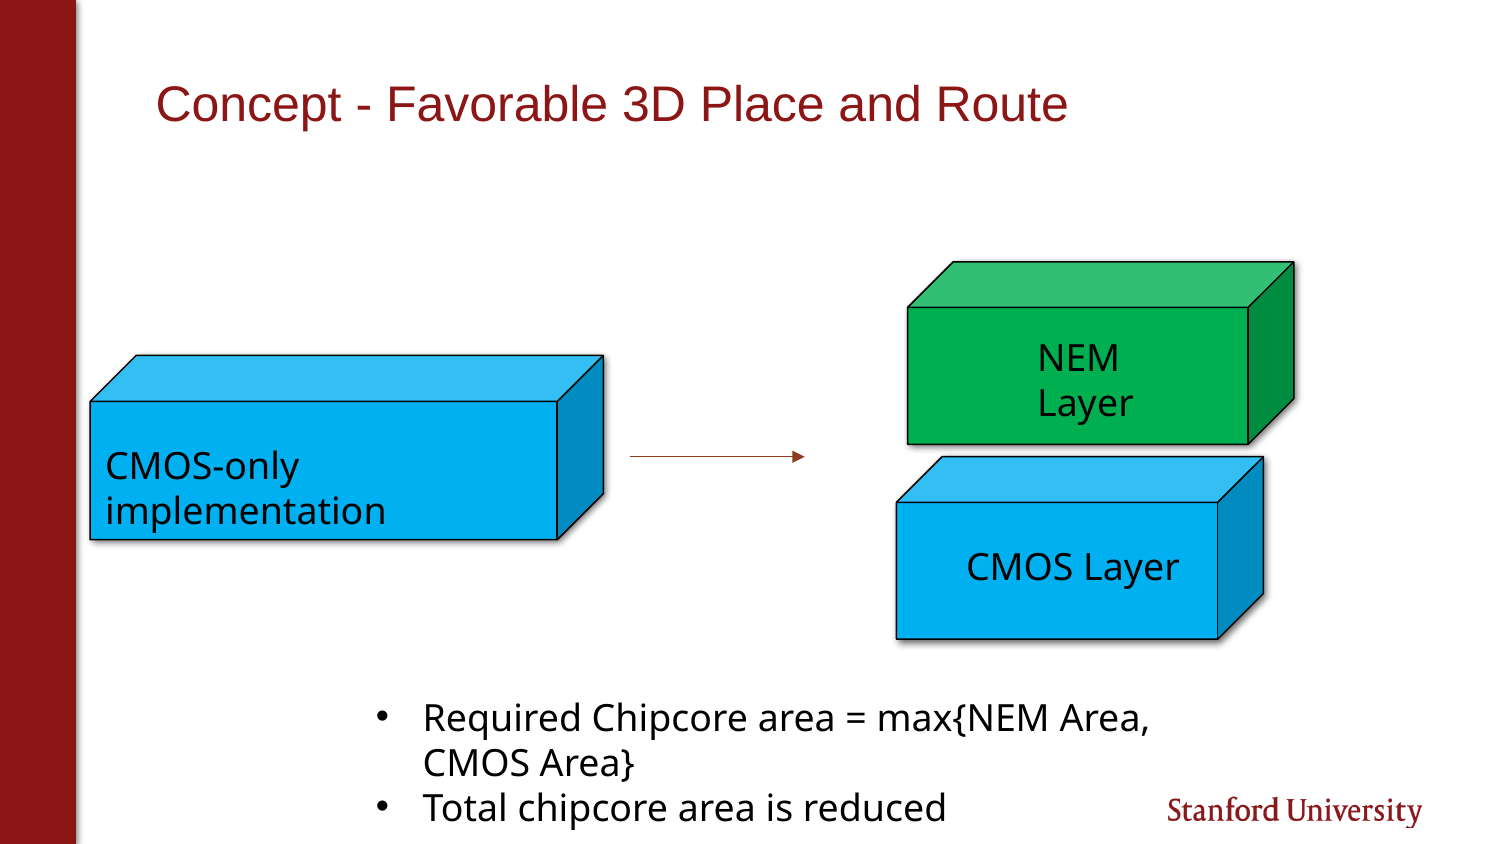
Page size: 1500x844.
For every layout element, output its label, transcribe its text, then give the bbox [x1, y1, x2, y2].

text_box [89, 355, 604, 543]
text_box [907, 261, 1294, 445]
text_box Required Chipcore area = max{NEM Area, CMOS Area} Total chipcore area is reduced [361, 686, 1277, 836]
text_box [896, 456, 1264, 640]
title Concept - Favorable 3D Place and Route [155, 58, 1420, 140]
